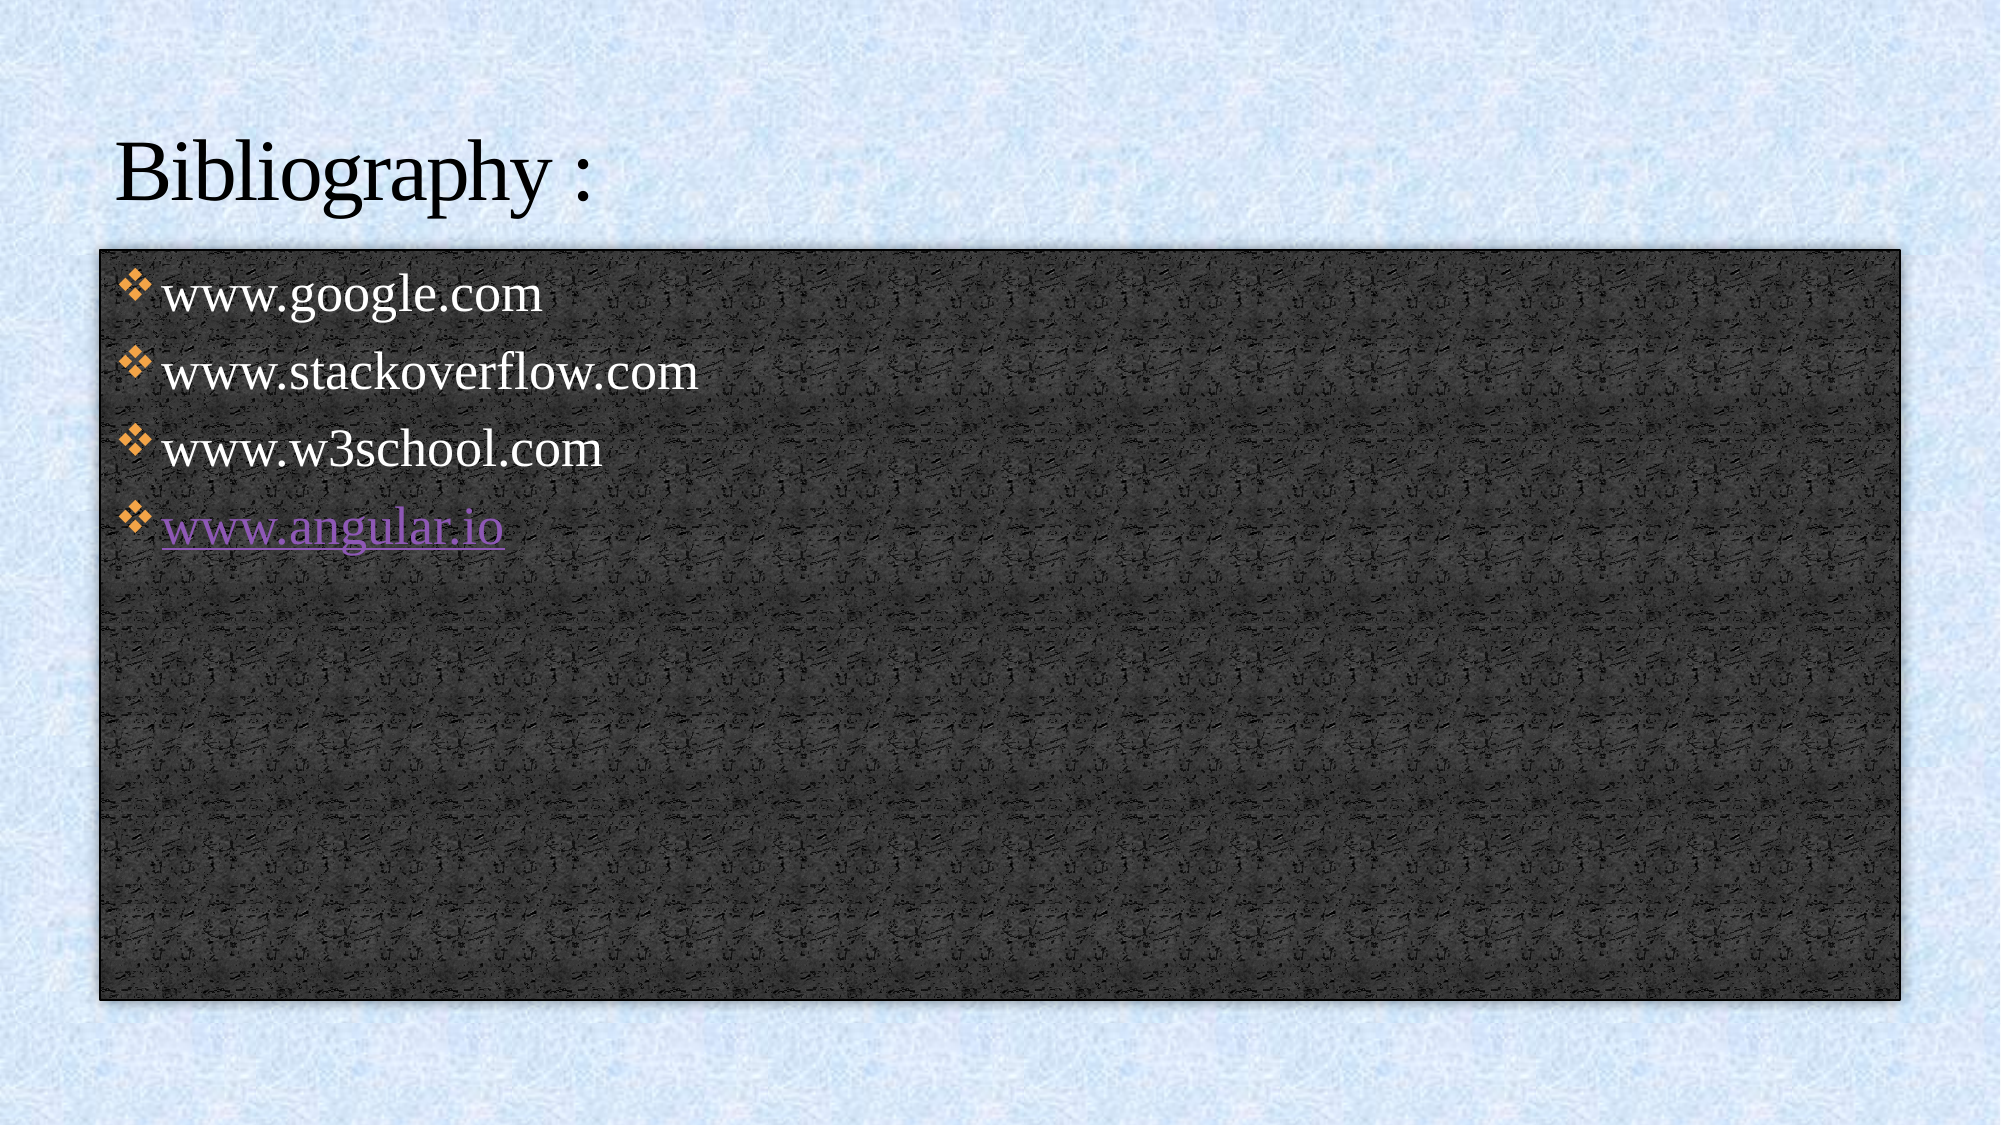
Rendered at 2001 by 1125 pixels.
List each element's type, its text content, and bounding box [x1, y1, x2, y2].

title Bibliography : [99, 24, 1900, 225]
list www.google.com www.stackoverflow.com www.w3school.com www.angular.io [99, 249, 1901, 1001]
picture [0, 0, 2001, 1125]
